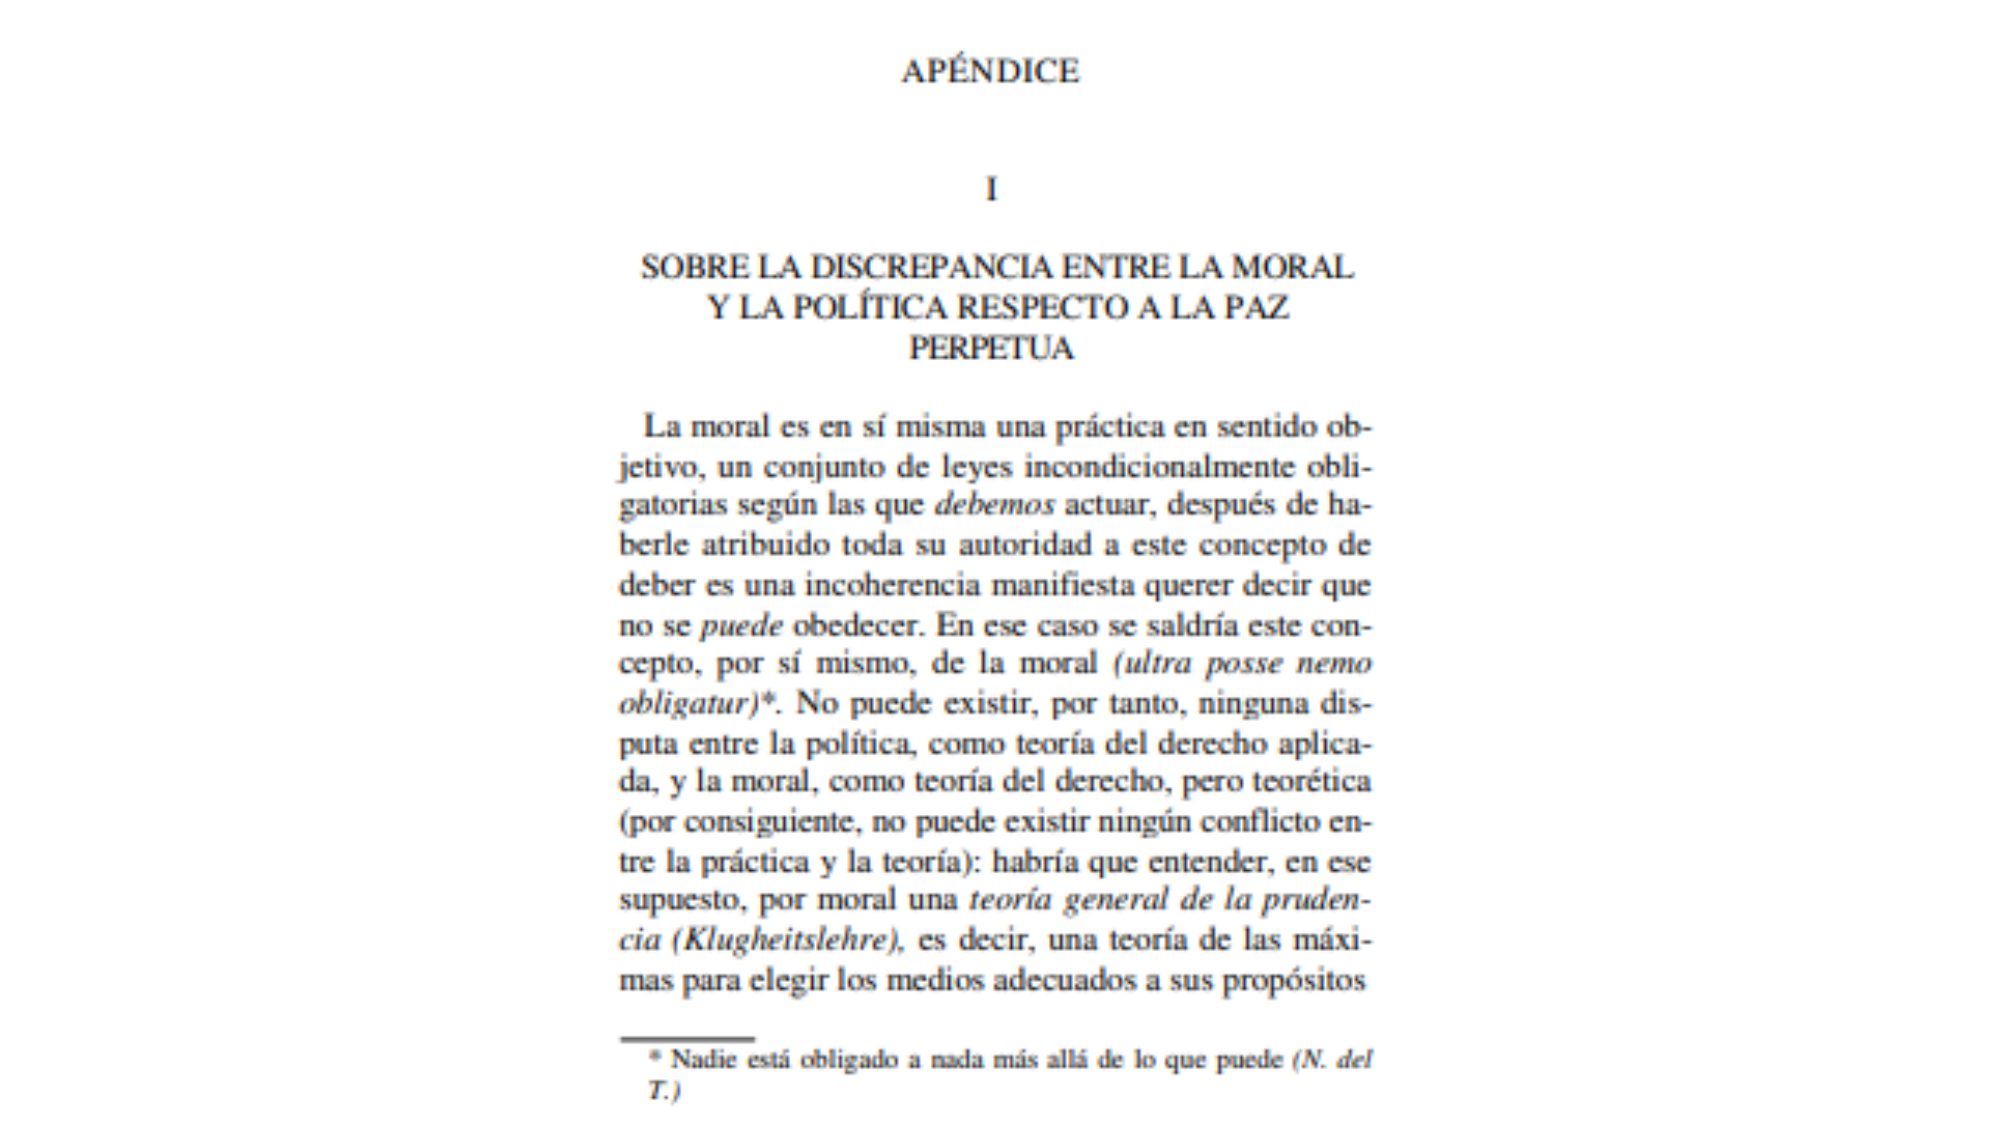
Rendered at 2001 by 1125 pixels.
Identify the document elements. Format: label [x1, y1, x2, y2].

picture [588, 18, 1412, 1125]
